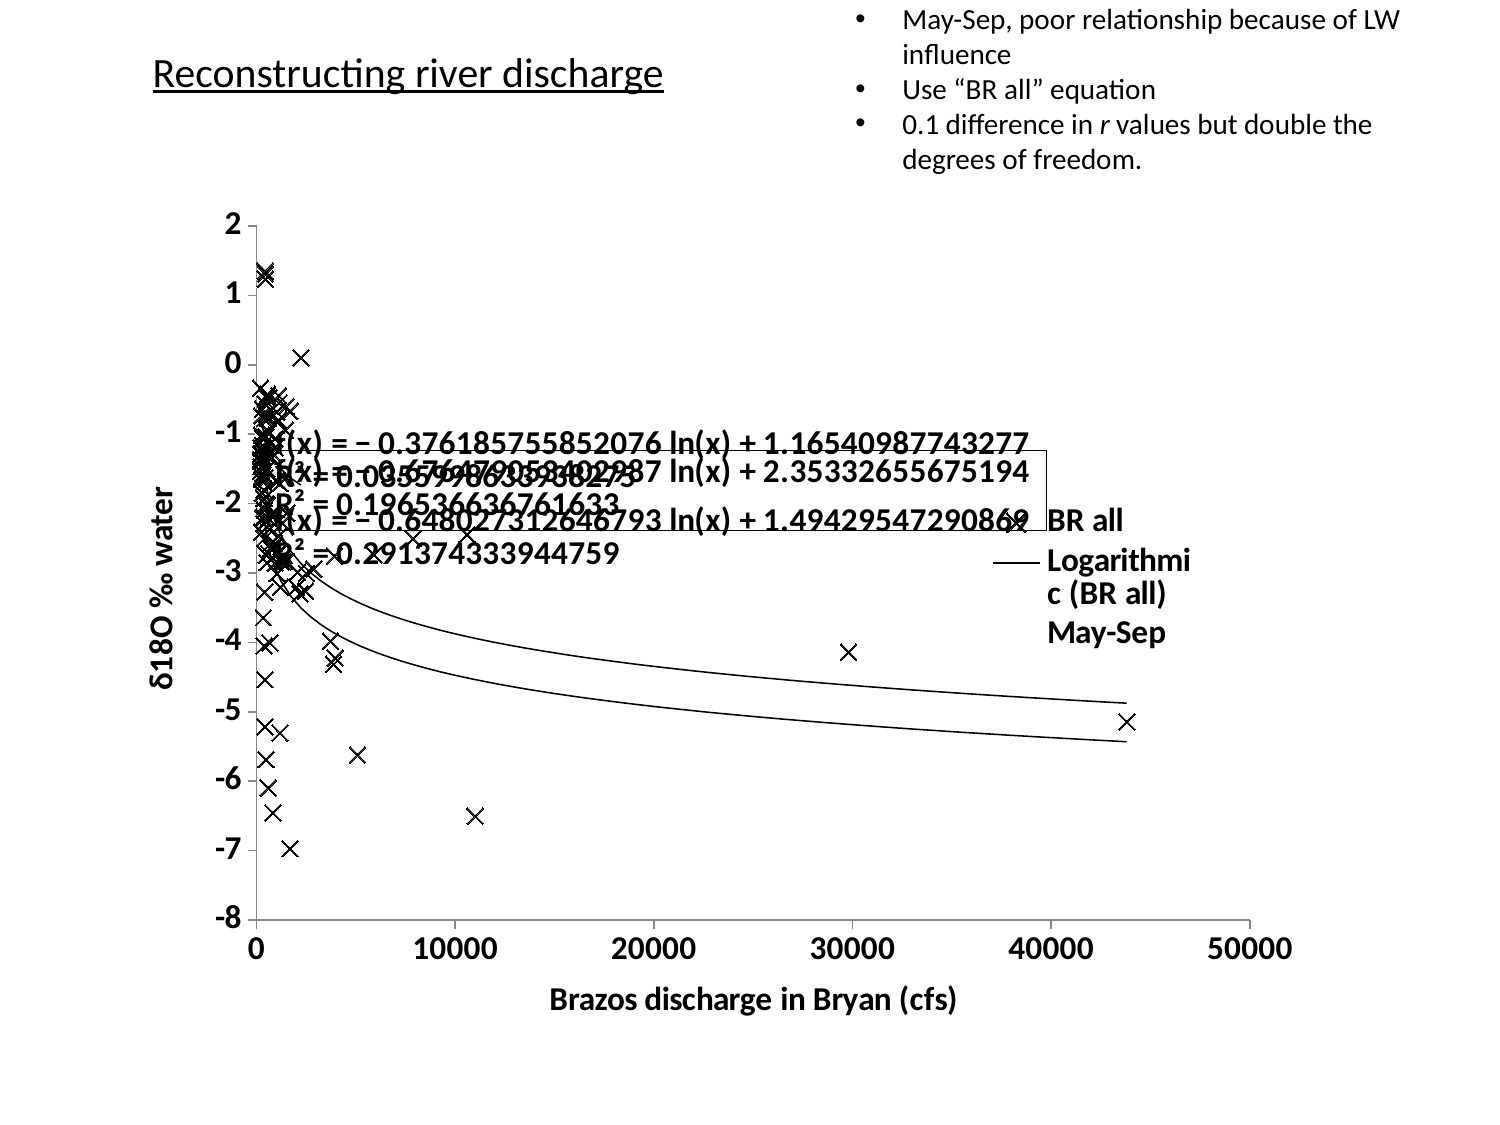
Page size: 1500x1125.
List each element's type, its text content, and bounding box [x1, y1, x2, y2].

text_box Reconstructing river discharge [138, 38, 687, 103]
chart [81, 181, 1336, 1029]
text_box May-Sep, poor relationship because of LW influence Use “BR all” equation 0.1 difference in r values but double the degrees of freedom. [840, 0, 1427, 183]
